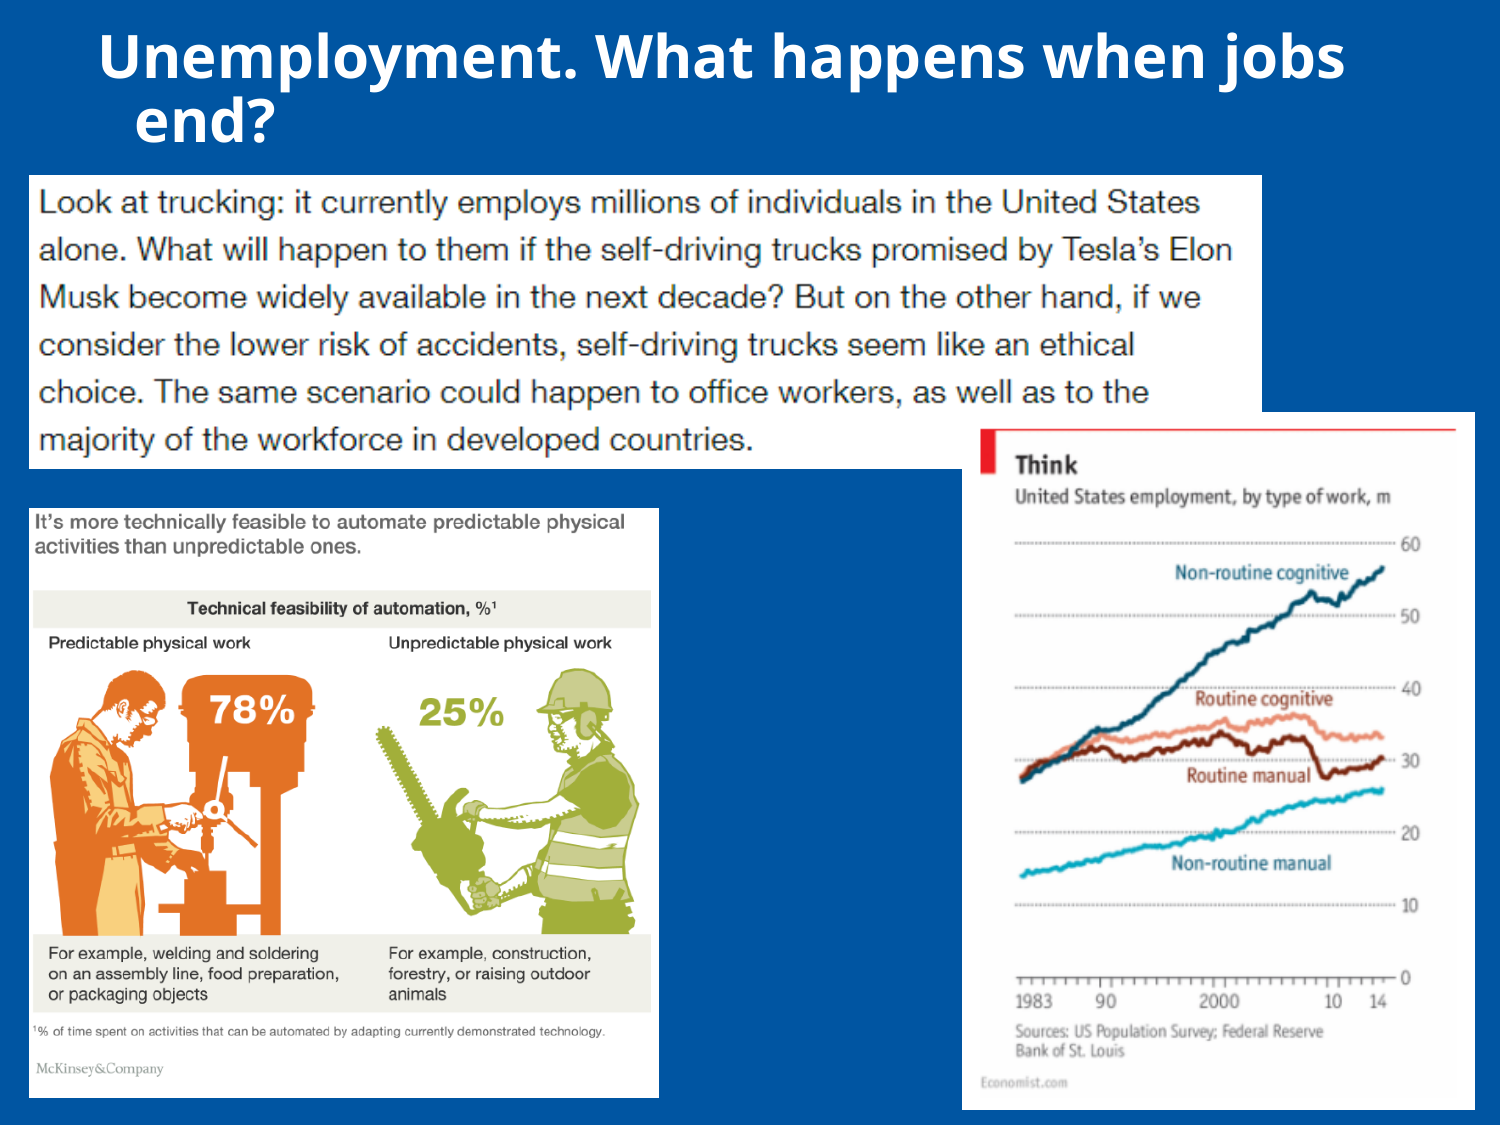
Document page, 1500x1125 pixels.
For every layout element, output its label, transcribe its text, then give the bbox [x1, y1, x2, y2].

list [29, 175, 1262, 469]
title Unemployment. What happens when jobs end? [82, 18, 1376, 164]
picture [29, 508, 659, 1098]
picture [962, 412, 1475, 1110]
